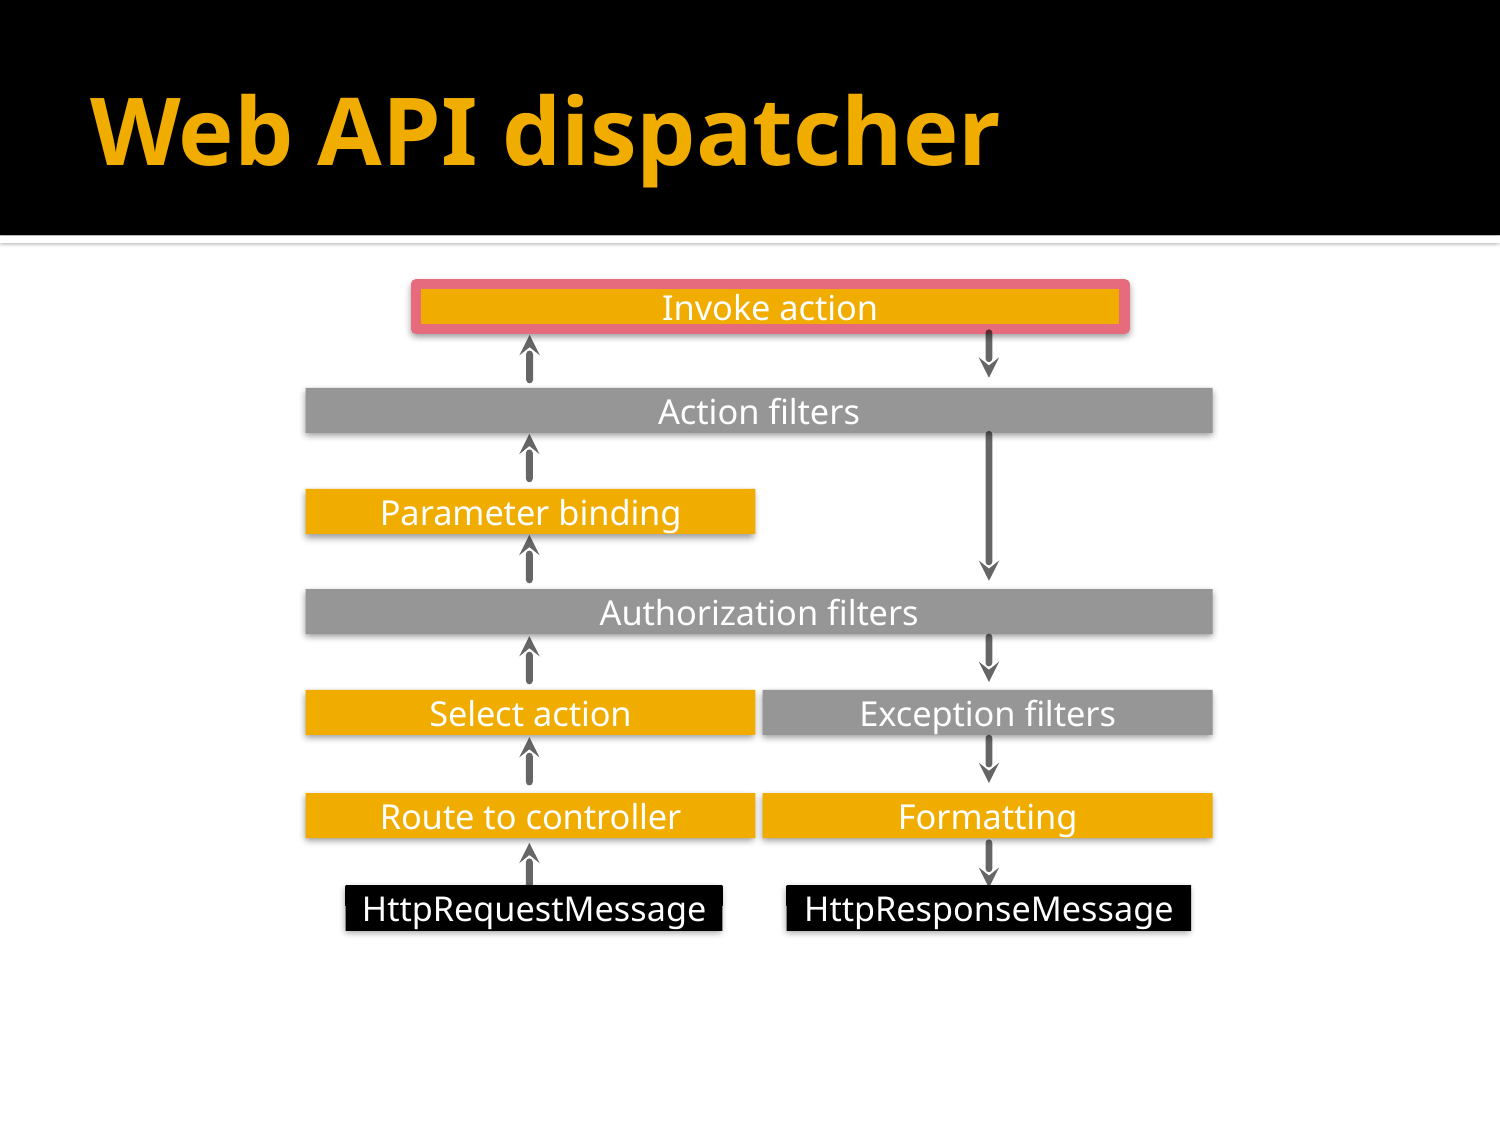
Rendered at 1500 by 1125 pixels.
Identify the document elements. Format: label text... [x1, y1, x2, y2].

text_box Invoke action [415, 284, 1125, 330]
text_box HttpResponseMessage [786, 885, 1192, 931]
text_box Action filters [305, 387, 1213, 433]
text_box Parameter binding [305, 488, 756, 534]
text_box Formatting [762, 793, 1213, 839]
title Web API dispatcher [75, 24, 1425, 231]
text_box Select action [305, 689, 756, 735]
text_box HttpRequestMessage [345, 885, 723, 931]
text_box Exception filters [762, 689, 1213, 735]
text_box Authorization filters [305, 589, 1213, 635]
text_box Route to controller [305, 793, 756, 839]
